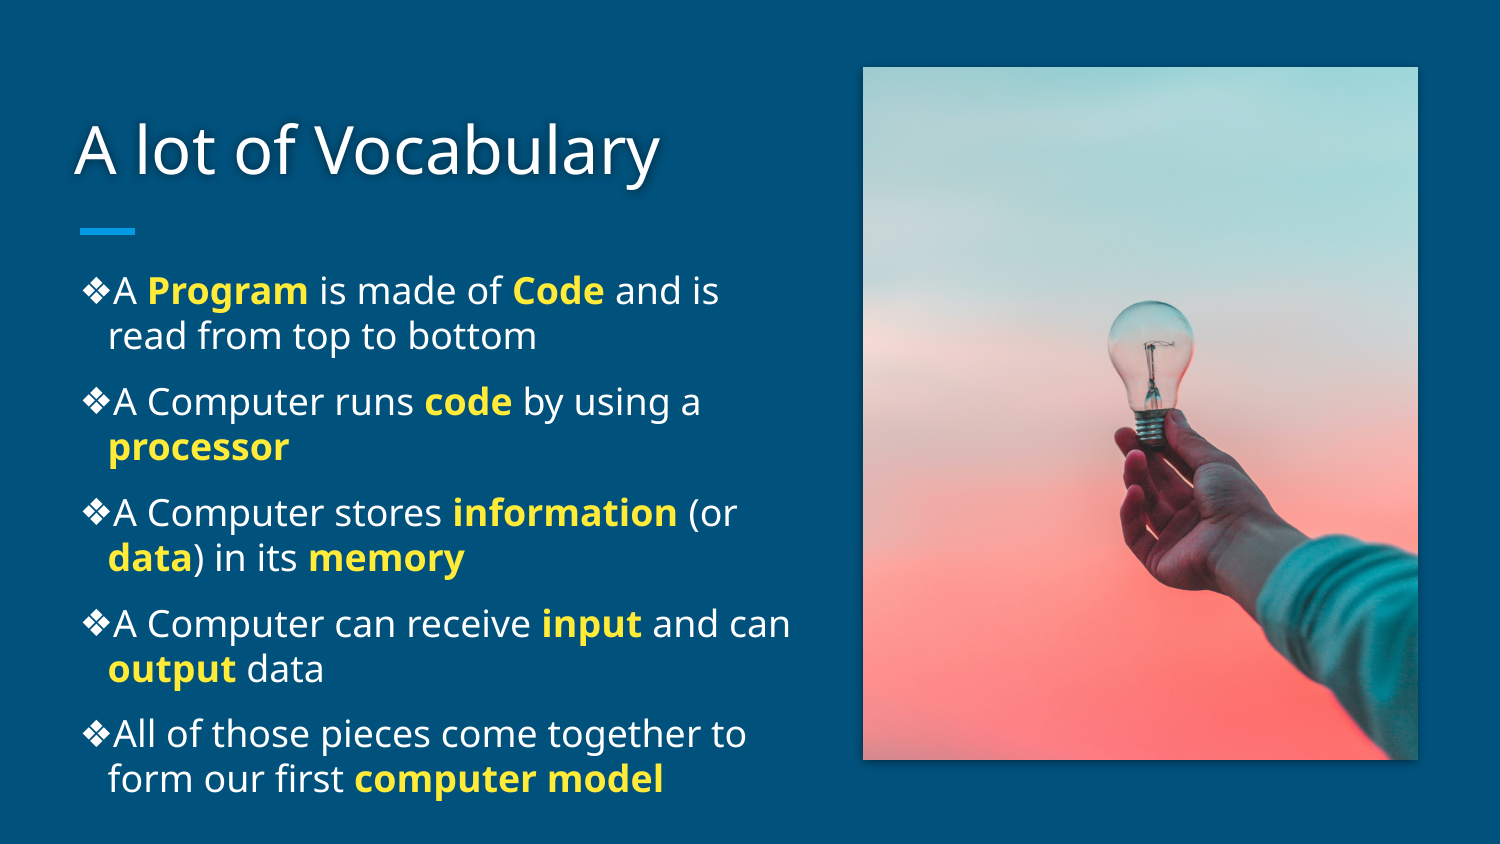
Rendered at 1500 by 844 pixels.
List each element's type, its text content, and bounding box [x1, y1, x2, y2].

title A lot of Vocabulary [63, 91, 718, 216]
list A Program is made of Code and is read from top to bottom A Computer runs code by using a processor A Computer stores information (or data) in its memory A Computer can receive input and can output data All of those pieces come together to form our first computer model [63, 261, 804, 796]
picture [863, 68, 1417, 759]
